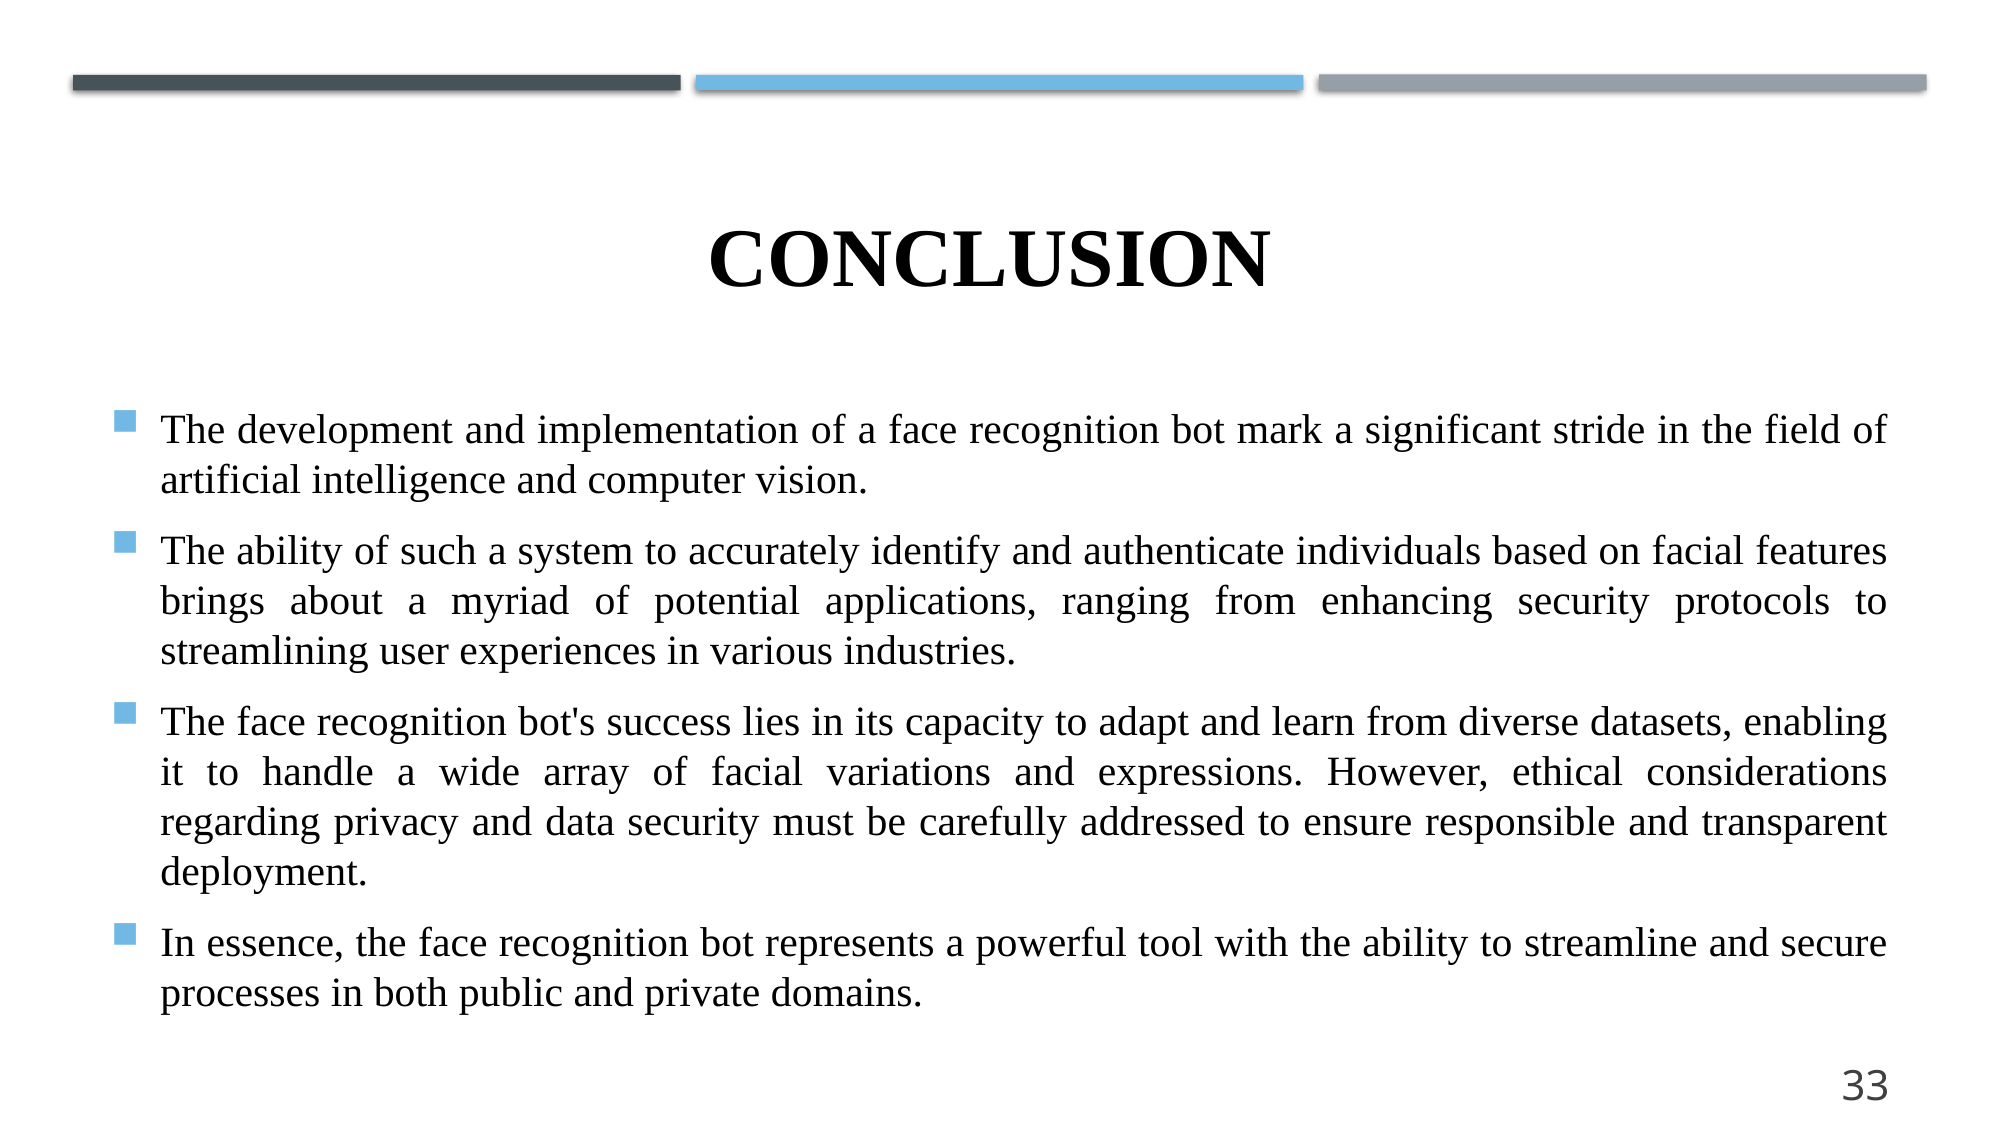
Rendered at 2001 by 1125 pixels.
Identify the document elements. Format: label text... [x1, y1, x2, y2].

title Conclusion [95, 115, 1905, 311]
slide_number 33 [1732, 1053, 1905, 1114]
list The development and implementation of a face recognition bot mark a significant stride in the field of artificial intelligence and computer vision. The ability of such a system to accurately identify and authenticate individuals based on facial features brings about a myriad of potential applications, ranging from enhancing security protocols to streamlining user experiences in various industries. The face recognition bot's success lies in its capacity to adapt and learn from diverse datasets, enabling it to handle a wide array of facial variations and expressions. However, ethical considerations regarding privacy and data security must be carefully addressed to ensure responsible and transparent deployment. In essence, the face recognition bot represents a powerful tool with the ability to streamline and secure processes in both public and private domains. [95, 397, 1905, 1019]
